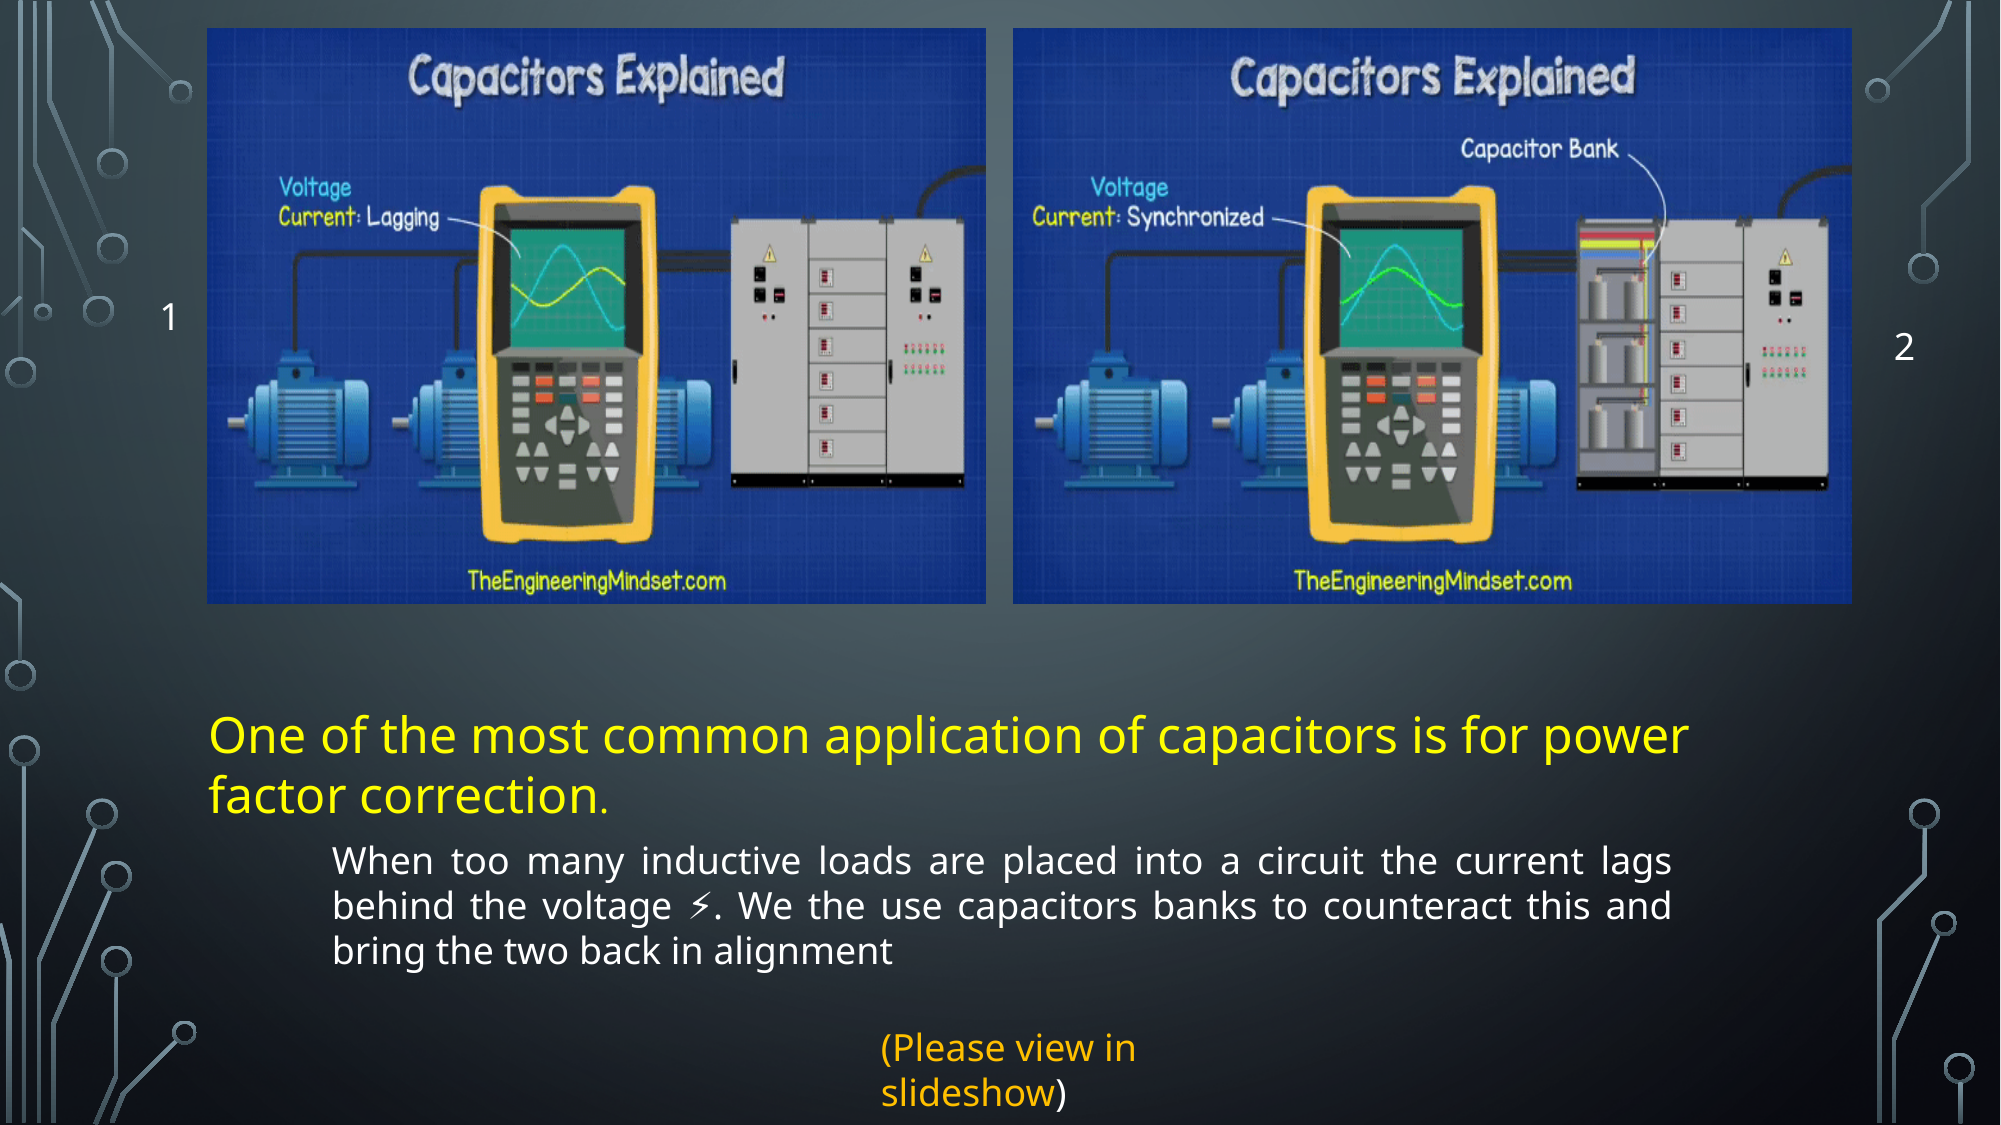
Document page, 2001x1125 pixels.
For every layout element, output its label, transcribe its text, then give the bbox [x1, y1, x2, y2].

text_box When too many inductive loads are placed into a circuit the current lags behind the voltage ⚡. We the use capacitors banks to counteract this and bring the two back in alignment [317, 829, 1689, 1024]
picture [1013, 28, 1852, 604]
picture [207, 28, 986, 604]
text_box 2 [1879, 316, 1940, 376]
text_box 1 [144, 285, 194, 346]
text_box (Please view in slideshow) [866, 1016, 1282, 1125]
text_box One of the most common application of capacitors is for power factor correction. [193, 696, 1852, 832]
